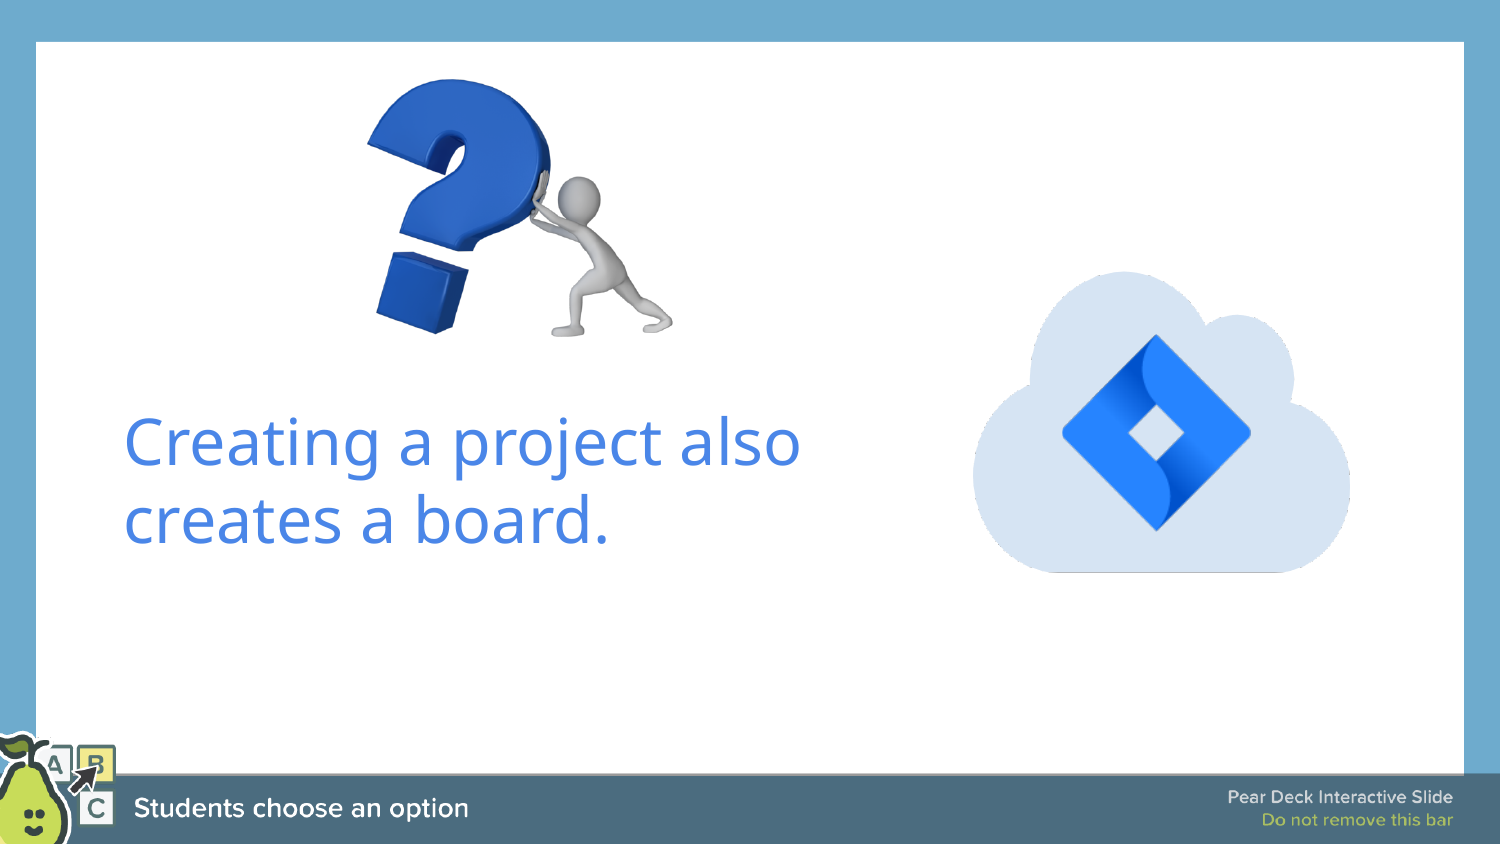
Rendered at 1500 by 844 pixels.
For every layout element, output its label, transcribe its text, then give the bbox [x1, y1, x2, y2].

text_box Creating a project also creates a board. [109, 337, 872, 620]
text_box [36, 41, 1464, 724]
picture [0, 726, 1500, 844]
picture [360, 60, 682, 382]
picture [972, 250, 1350, 594]
